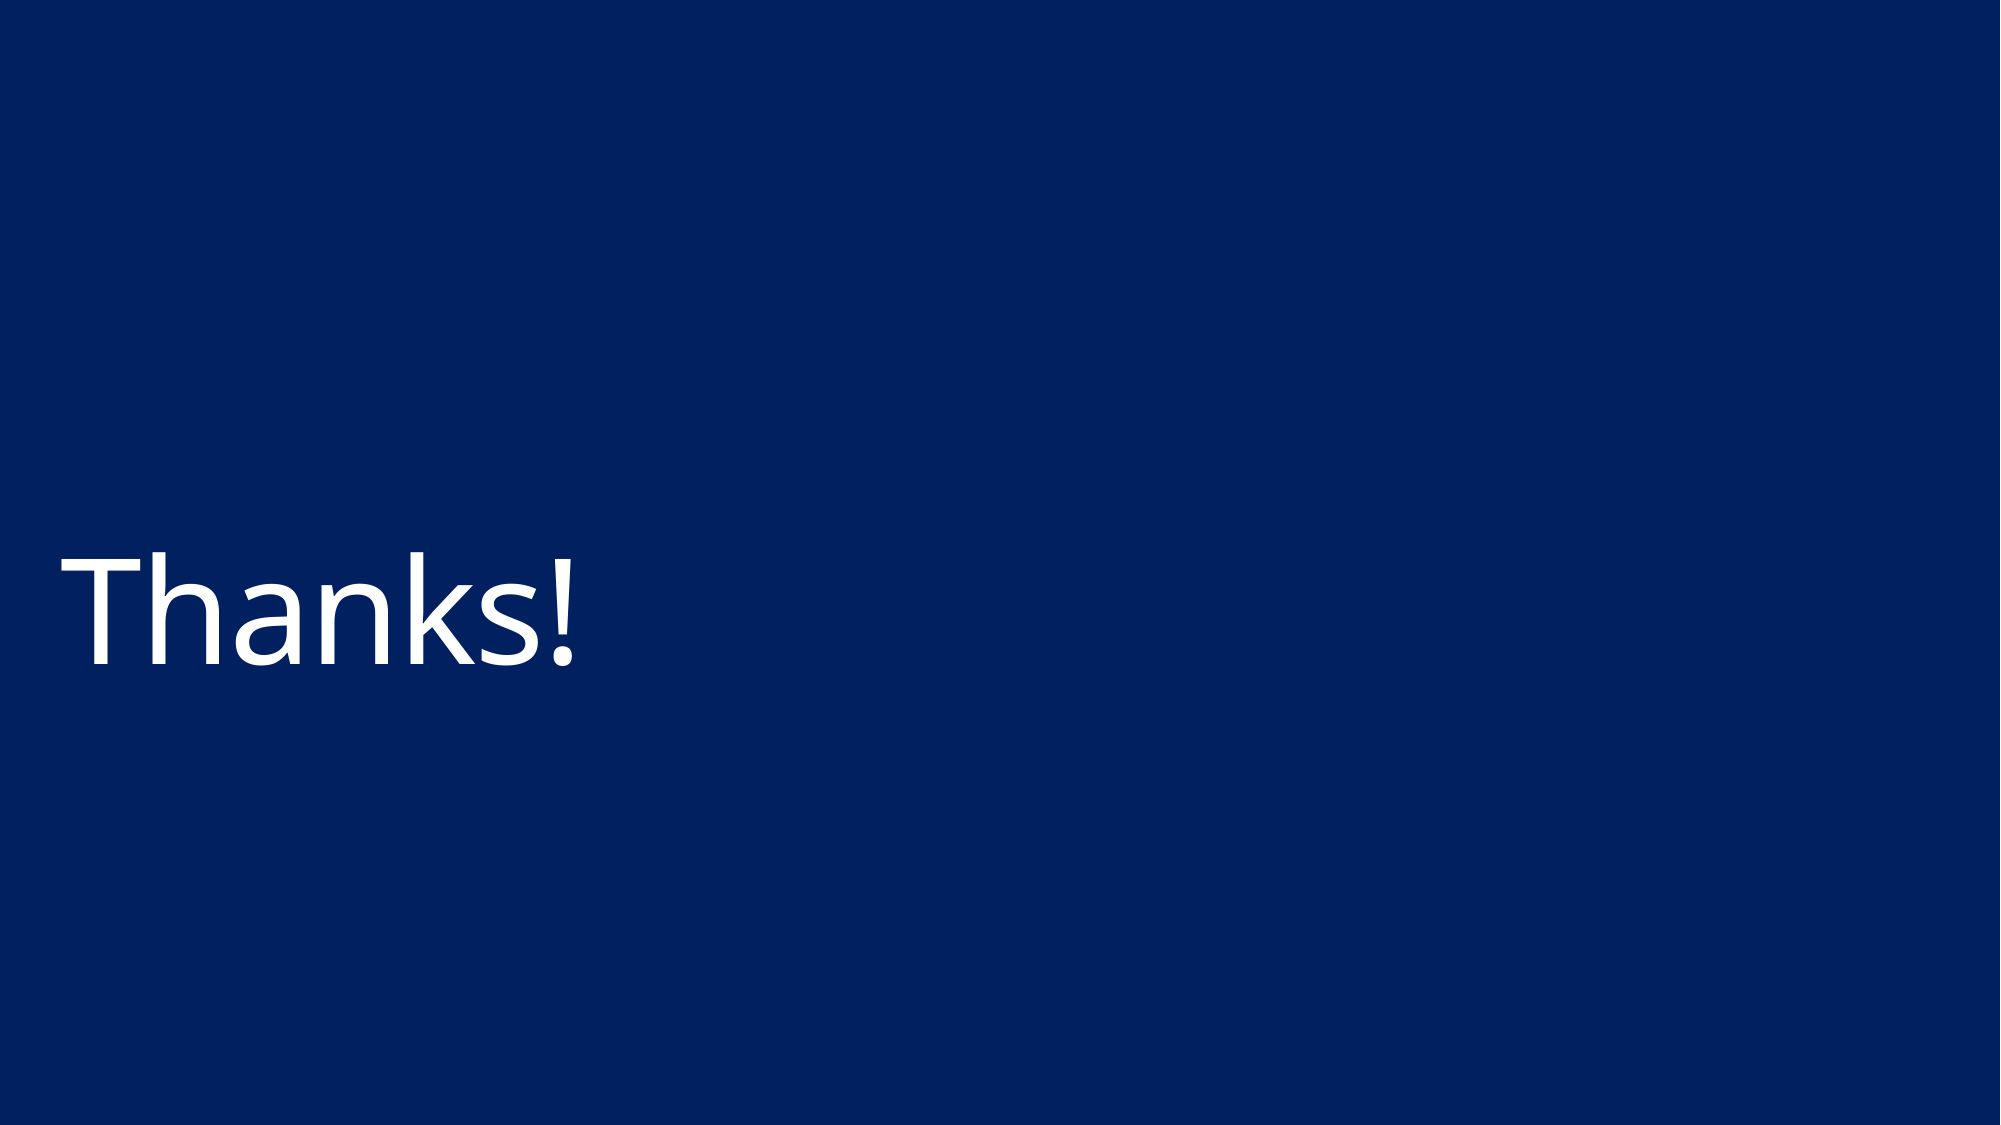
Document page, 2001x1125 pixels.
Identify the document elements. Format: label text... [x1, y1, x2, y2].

title Thanks! [36, 522, 1655, 705]
